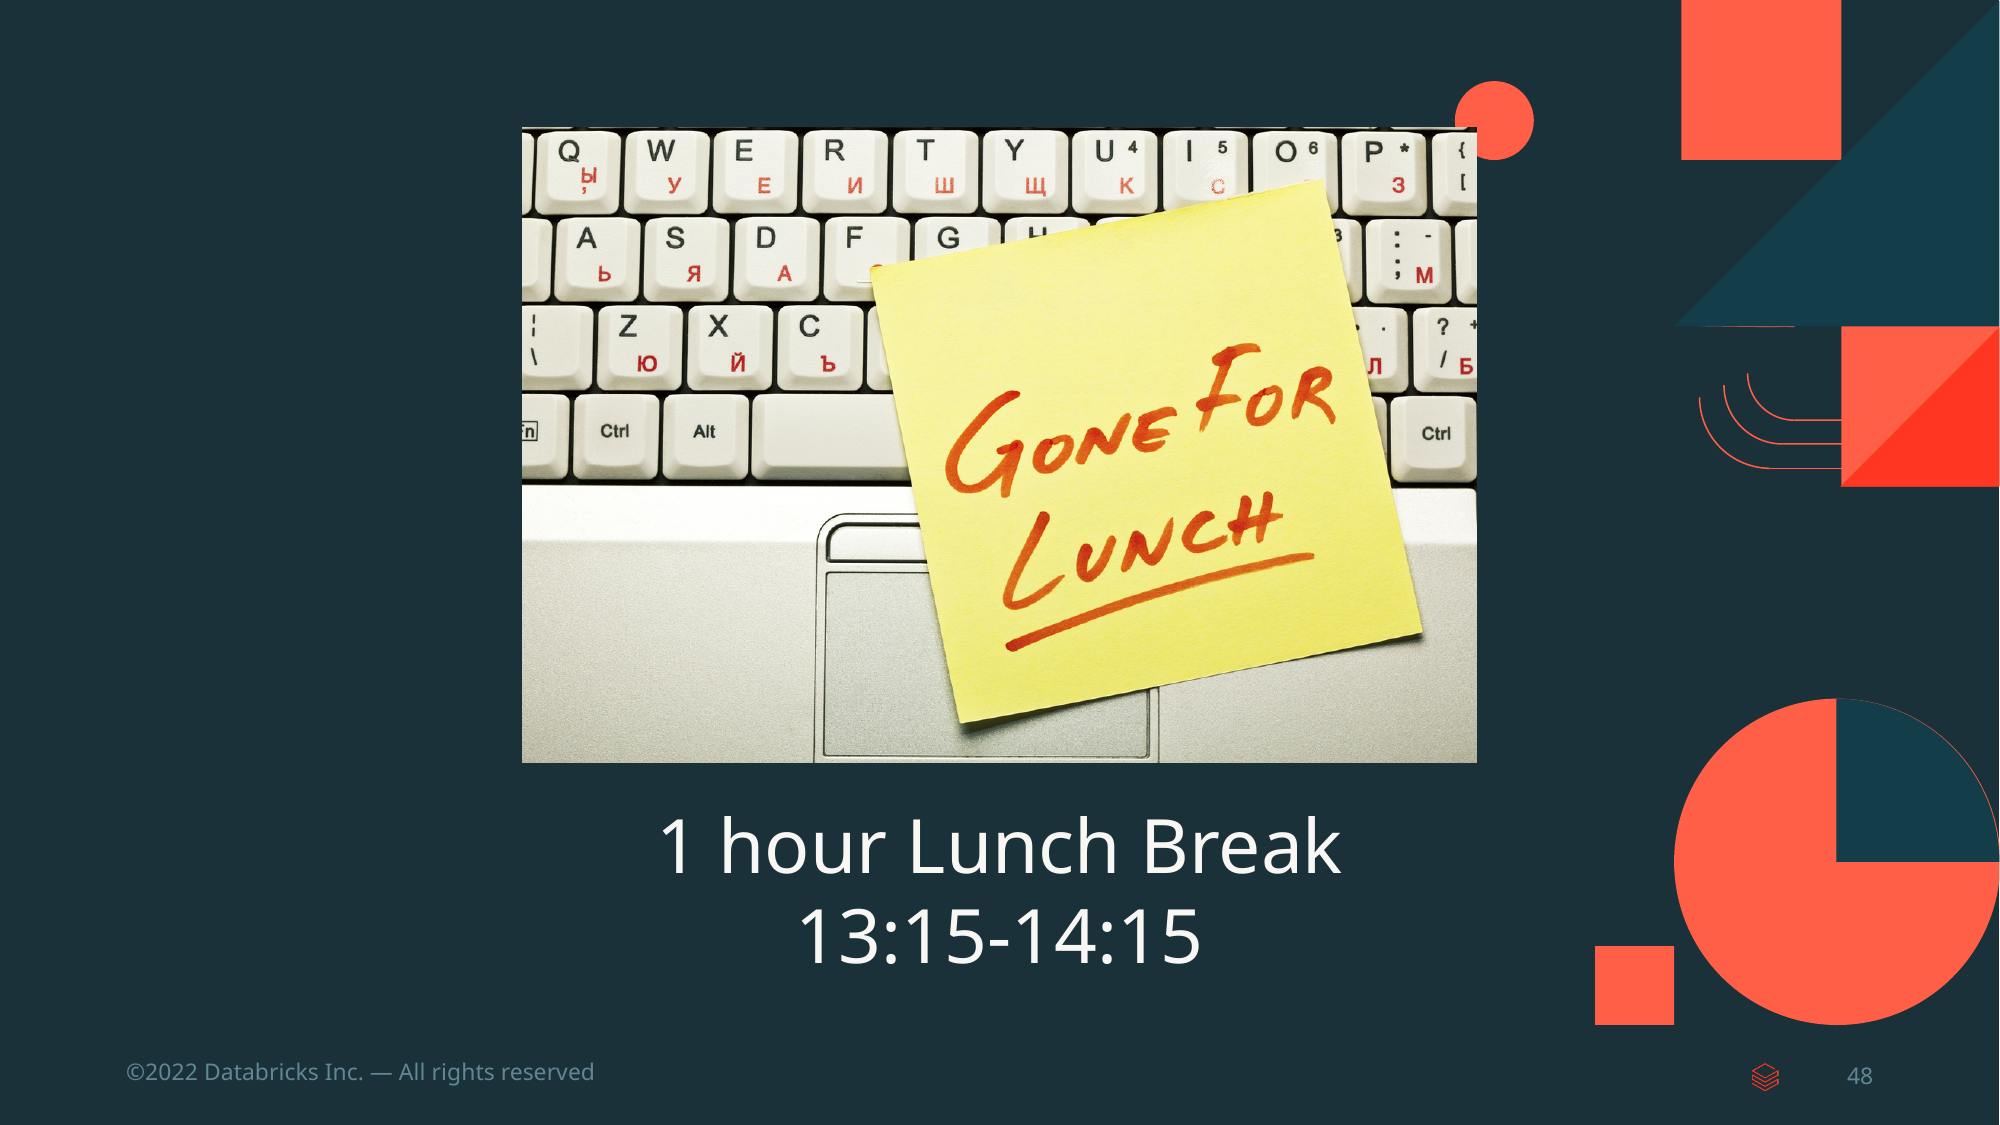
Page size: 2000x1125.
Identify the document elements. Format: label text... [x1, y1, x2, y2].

picture [1749, 1061, 1781, 1093]
picture [522, 126, 1477, 764]
slide_number ‹#› [1820, 1061, 1874, 1093]
title 1 hour Lunch Break 13:15-14:15 [554, 787, 1446, 990]
